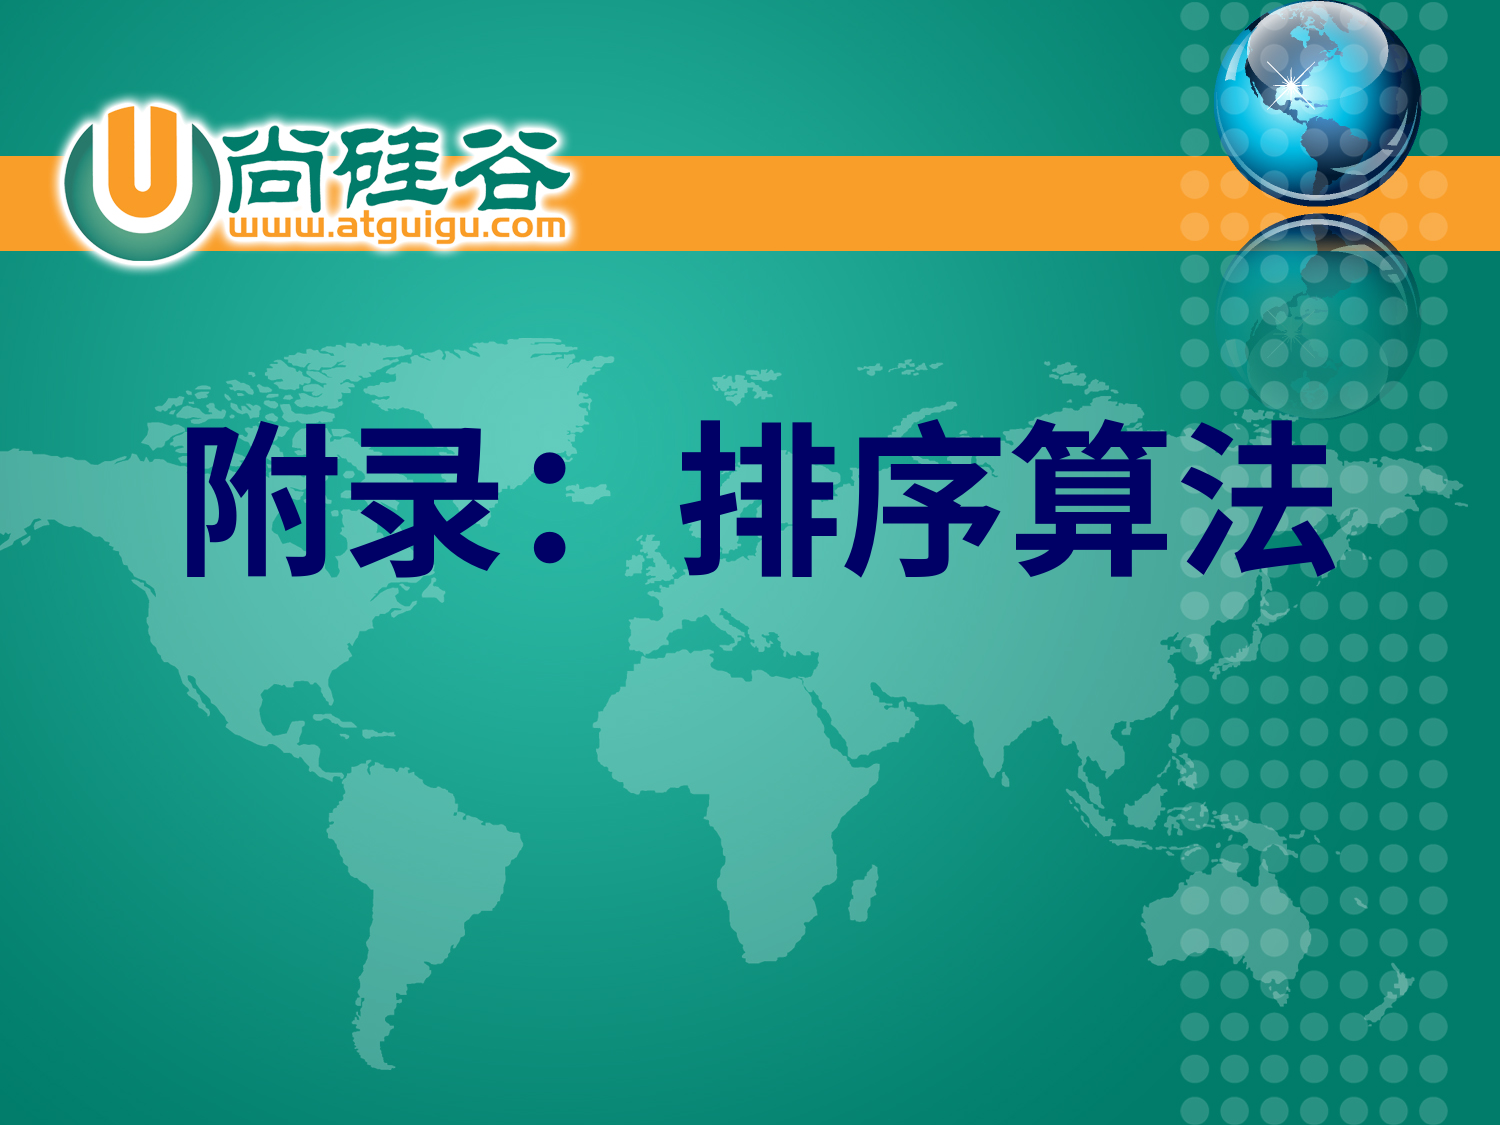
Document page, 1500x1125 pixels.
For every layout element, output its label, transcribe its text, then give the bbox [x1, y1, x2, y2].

title 附录：排序算法 [17, 338, 1500, 642]
picture [0, 0, 1500, 1125]
